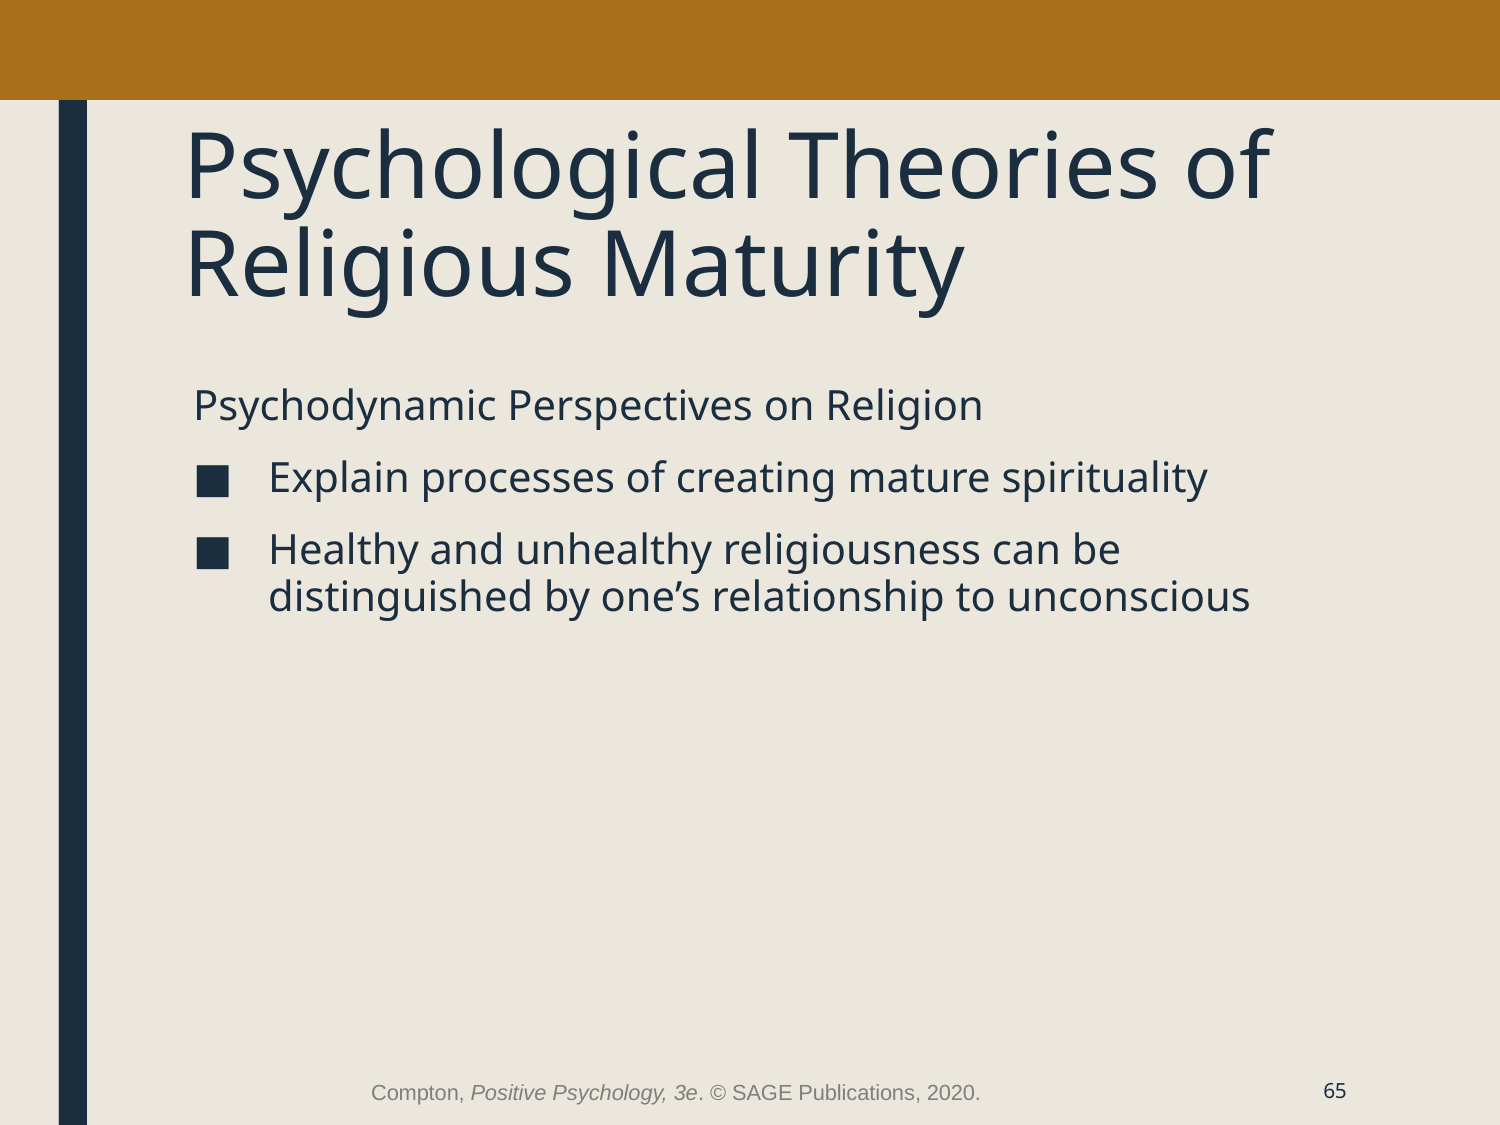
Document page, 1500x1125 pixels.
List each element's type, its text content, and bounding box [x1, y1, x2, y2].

list Psychodynamic Perspectives on Religion Explain processes of creating mature spirituality Healthy and unhealthy religiousness can be distinguished by one’s relationship to unconscious [168, 375, 1351, 963]
title Psychological Theories of Religious Maturity [168, 112, 1351, 357]
footer Compton, Positive Psychology, 3e. © SAGE Publications, 2020. [355, 1058, 1129, 1125]
slide_number 65 [1165, 1058, 1362, 1125]
